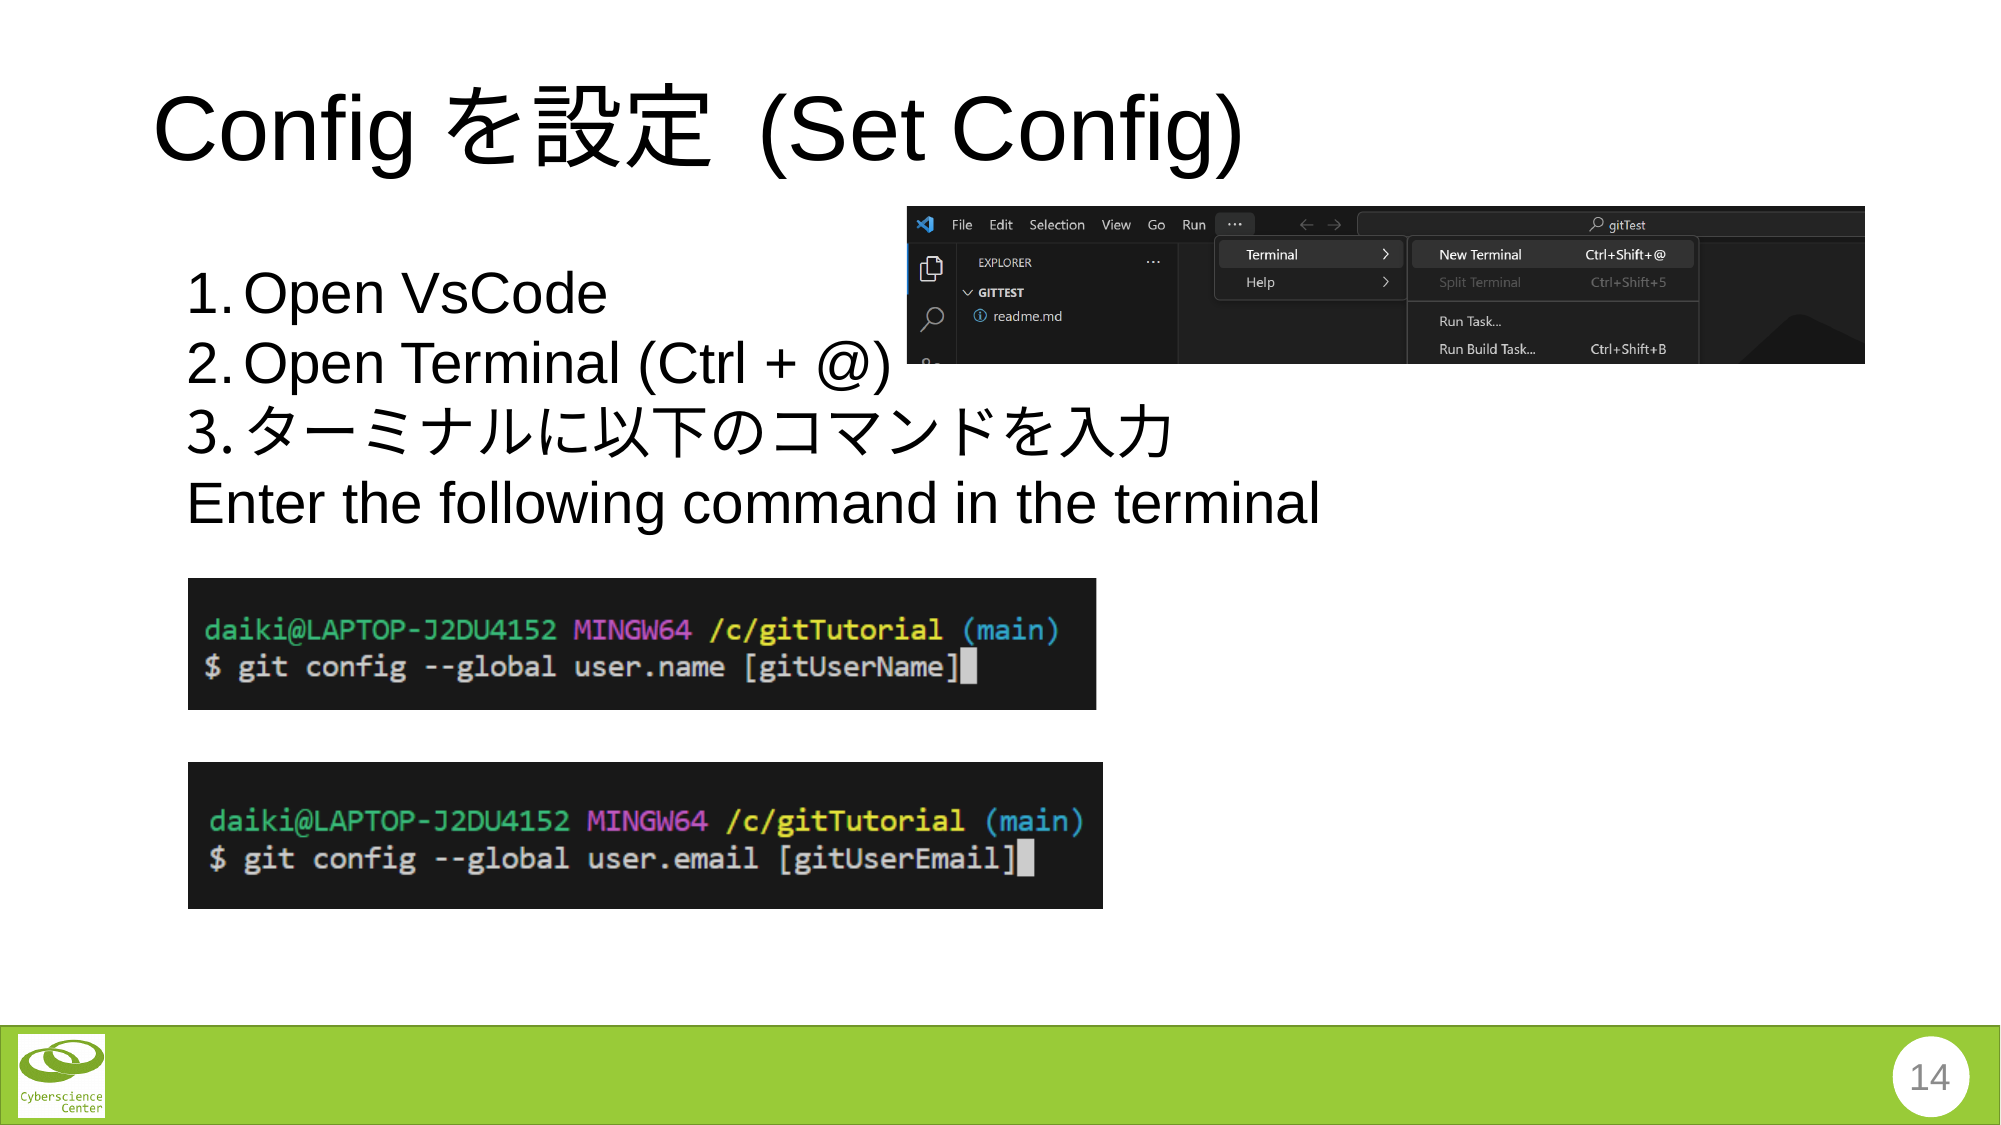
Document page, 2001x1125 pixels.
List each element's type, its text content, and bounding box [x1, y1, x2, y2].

picture [187, 762, 1103, 909]
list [188, 578, 1097, 710]
picture [906, 206, 1865, 364]
title Configを設定 (Set Config) [137, 22, 1863, 240]
text_box Open VsCode Open Terminal (Ctrl + @) ターミナルに以下のコマンドを入力 Enter the following command in the terminal [172, 248, 1642, 543]
slide_number 14 [1515, 1045, 1966, 1106]
